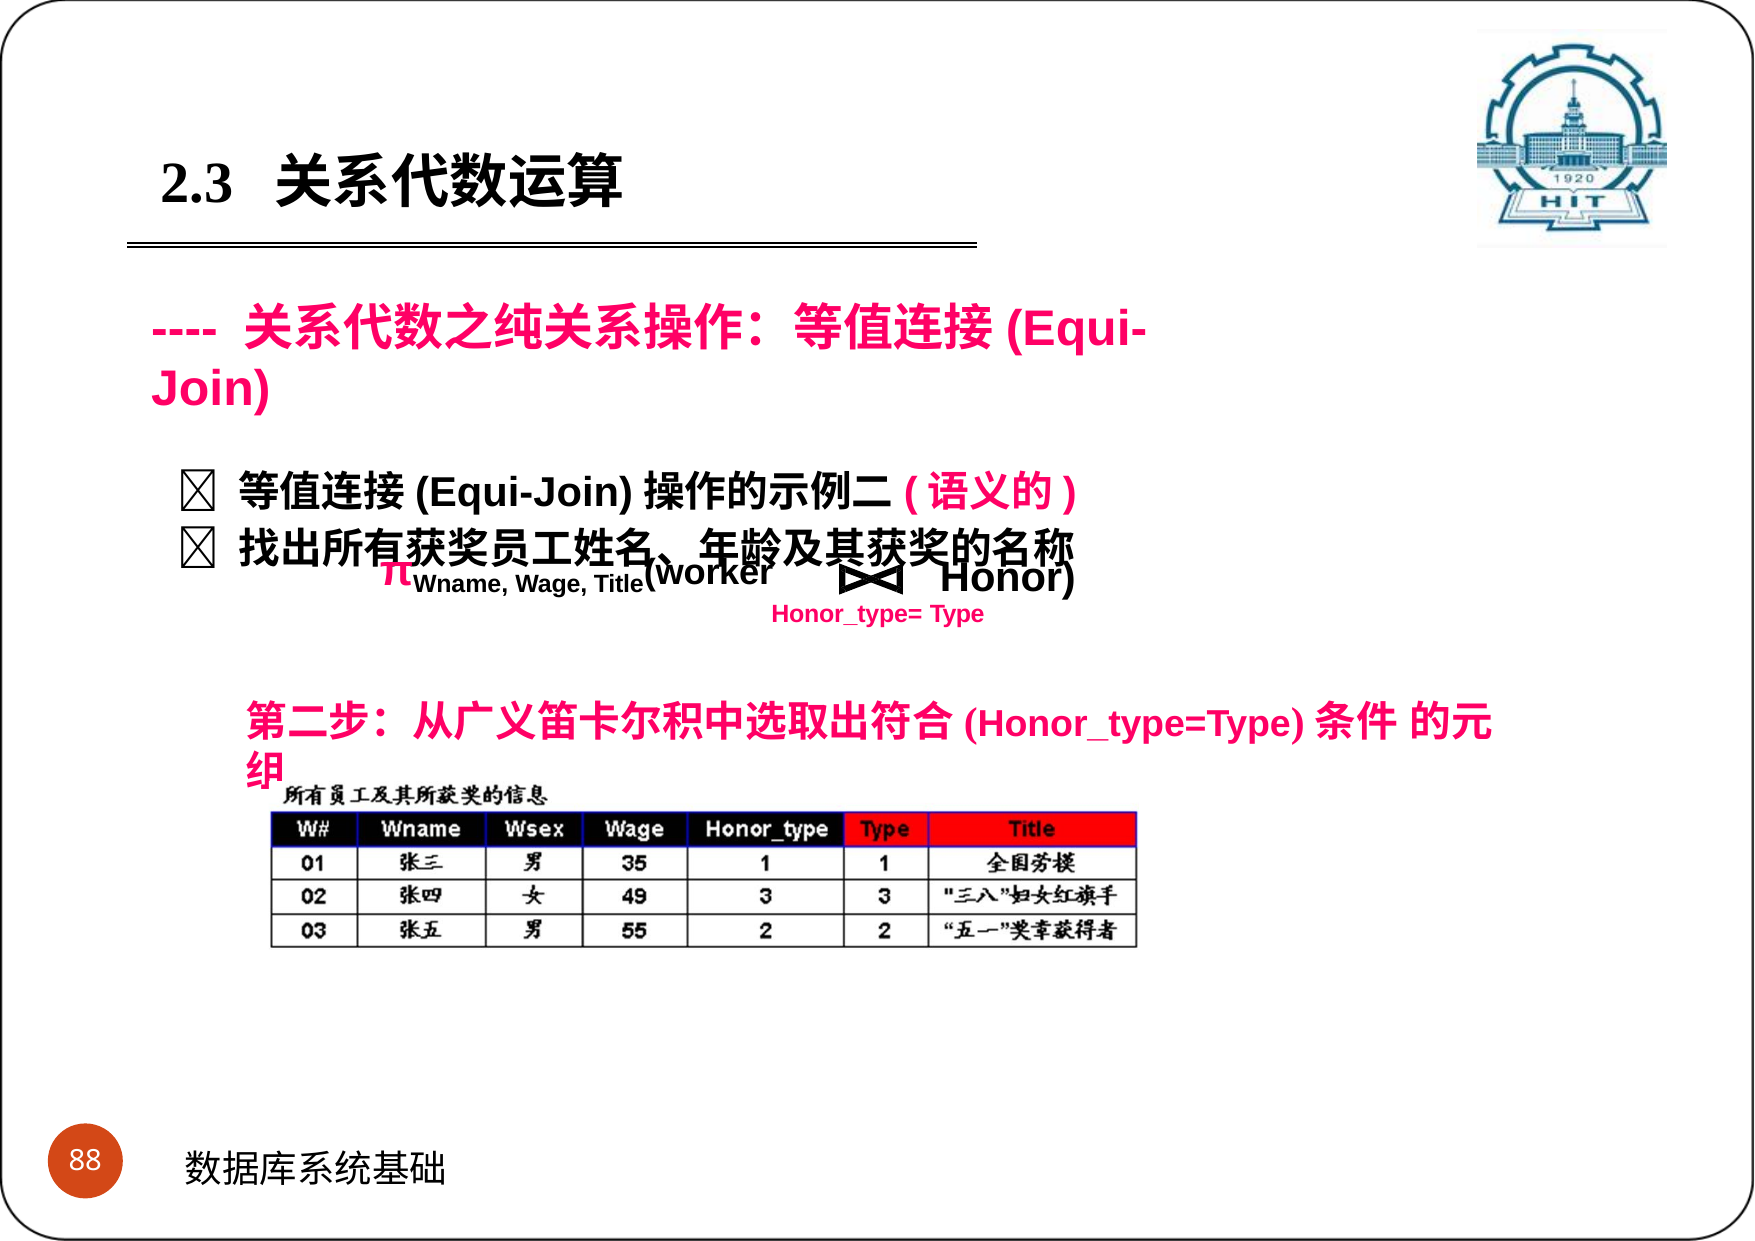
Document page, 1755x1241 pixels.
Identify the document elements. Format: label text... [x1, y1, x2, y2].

text_box 2.3 关系代数运算 ---- 关系代数之纯关系操作：等值连接(Equi-Join)  等值连接(Equi-Join)操作的示例二(语义的)  找出所有获奖员工姓名、年龄及其获奖的名称 [149, 144, 1248, 573]
text_box [839, 563, 903, 595]
text_box Honor) [937, 550, 1079, 601]
text_box πWname, Wage, Title(worker [377, 551, 805, 609]
text_box [268, 781, 1139, 950]
picture [0, 0, 1755, 1241]
text_box 第二步：从广义笛卡尔积中选取出符合(Honor_type=Type)条件 的元组 [243, 694, 1524, 795]
text_box Honor_type= Type [769, 597, 991, 628]
